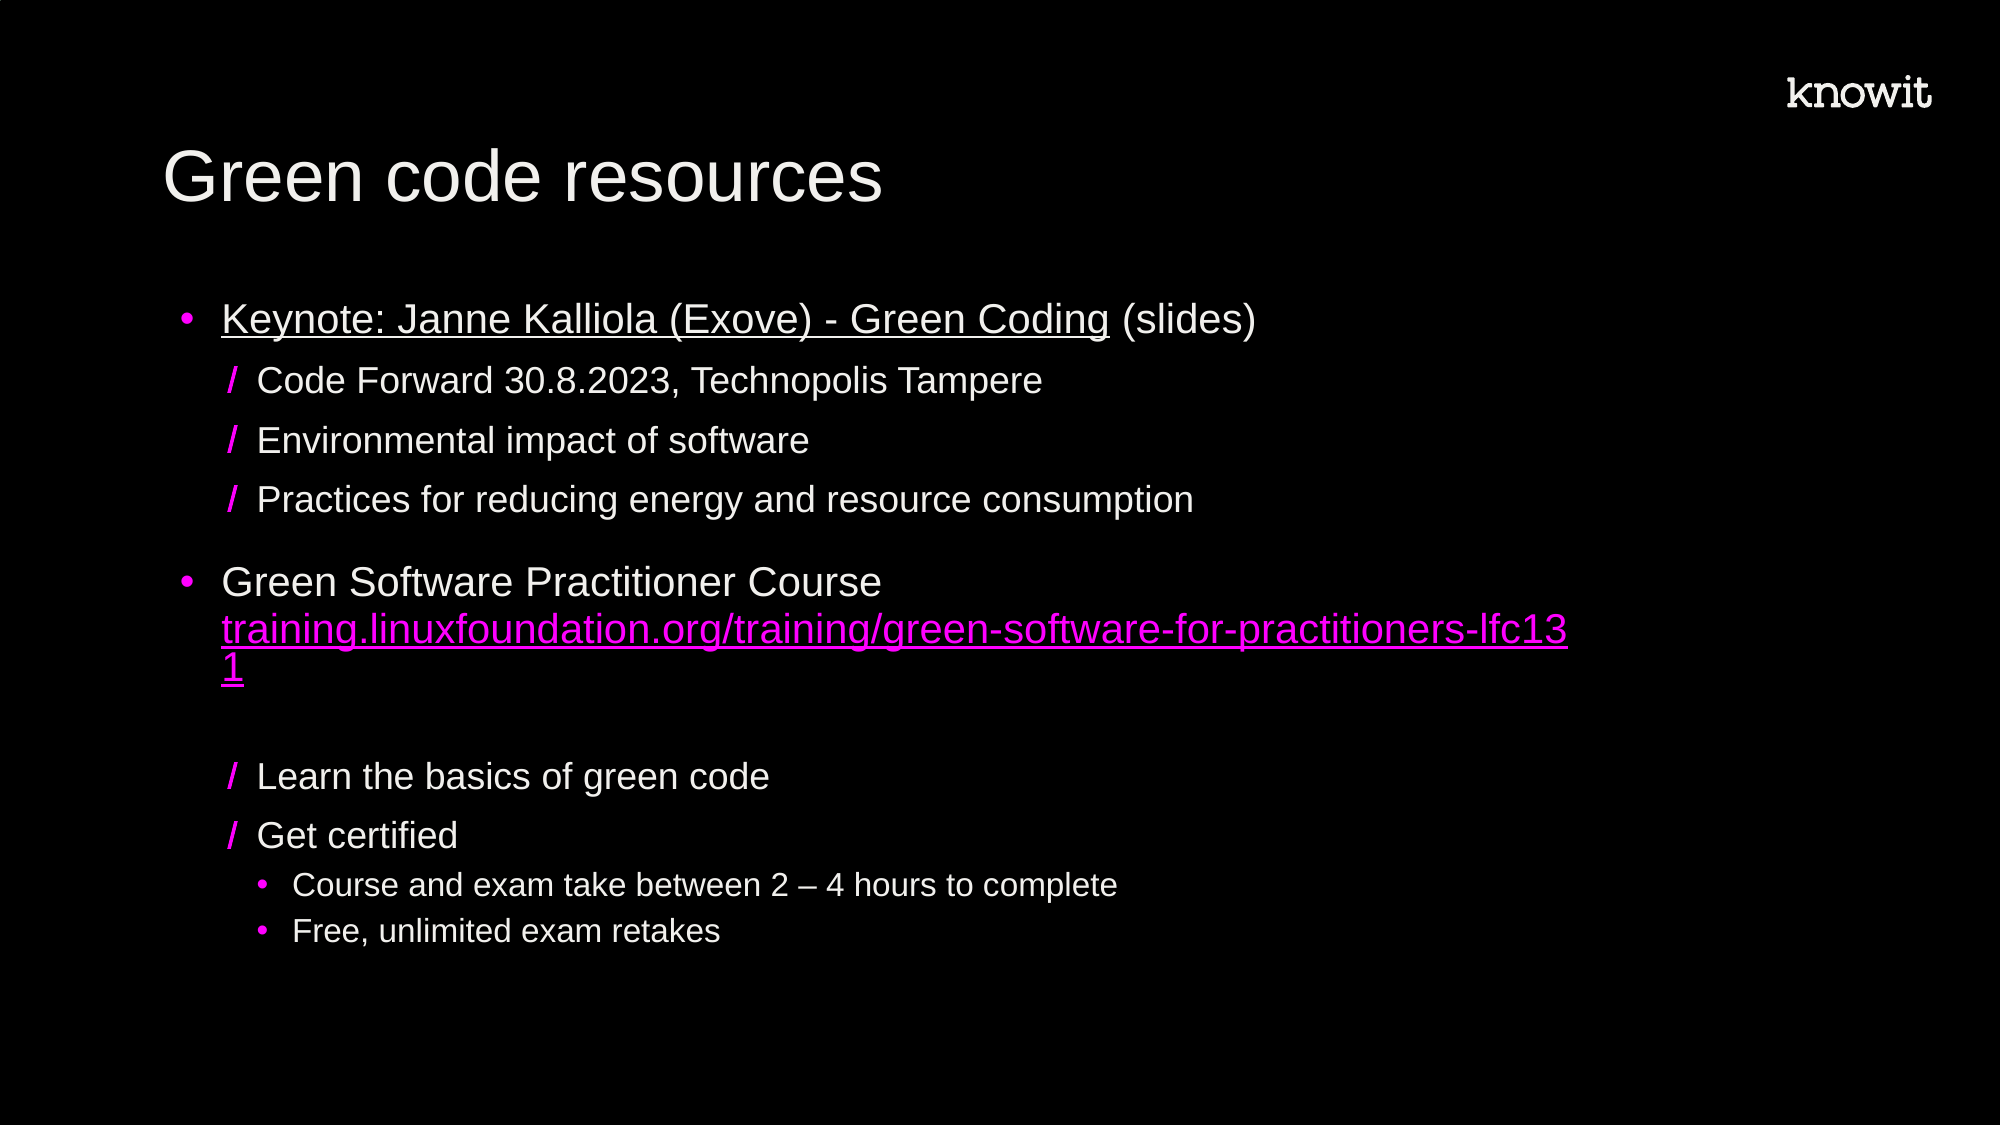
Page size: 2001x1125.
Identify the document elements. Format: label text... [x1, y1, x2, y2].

text_box Keynote: Janne Kalliola (Exove) - Green Coding (slides) Code Forward 30.8.2023, Technopolis Tampere Environmental impact of software Practices for reducing energy and resource consumption Green Software Practitioner Course training.linuxfoundation.org/training/green-software-for-practitioners-lfc131 Learn the basics of green code Get certified Course and exam take between 2 – 4 hours to complete Free, unlimited exam retakes [165, 288, 1606, 1062]
picture [227, 762, 238, 789]
picture [227, 366, 238, 393]
title Green code resources [162, 131, 1786, 289]
picture [227, 425, 238, 453]
picture [227, 485, 238, 512]
picture [227, 821, 238, 849]
